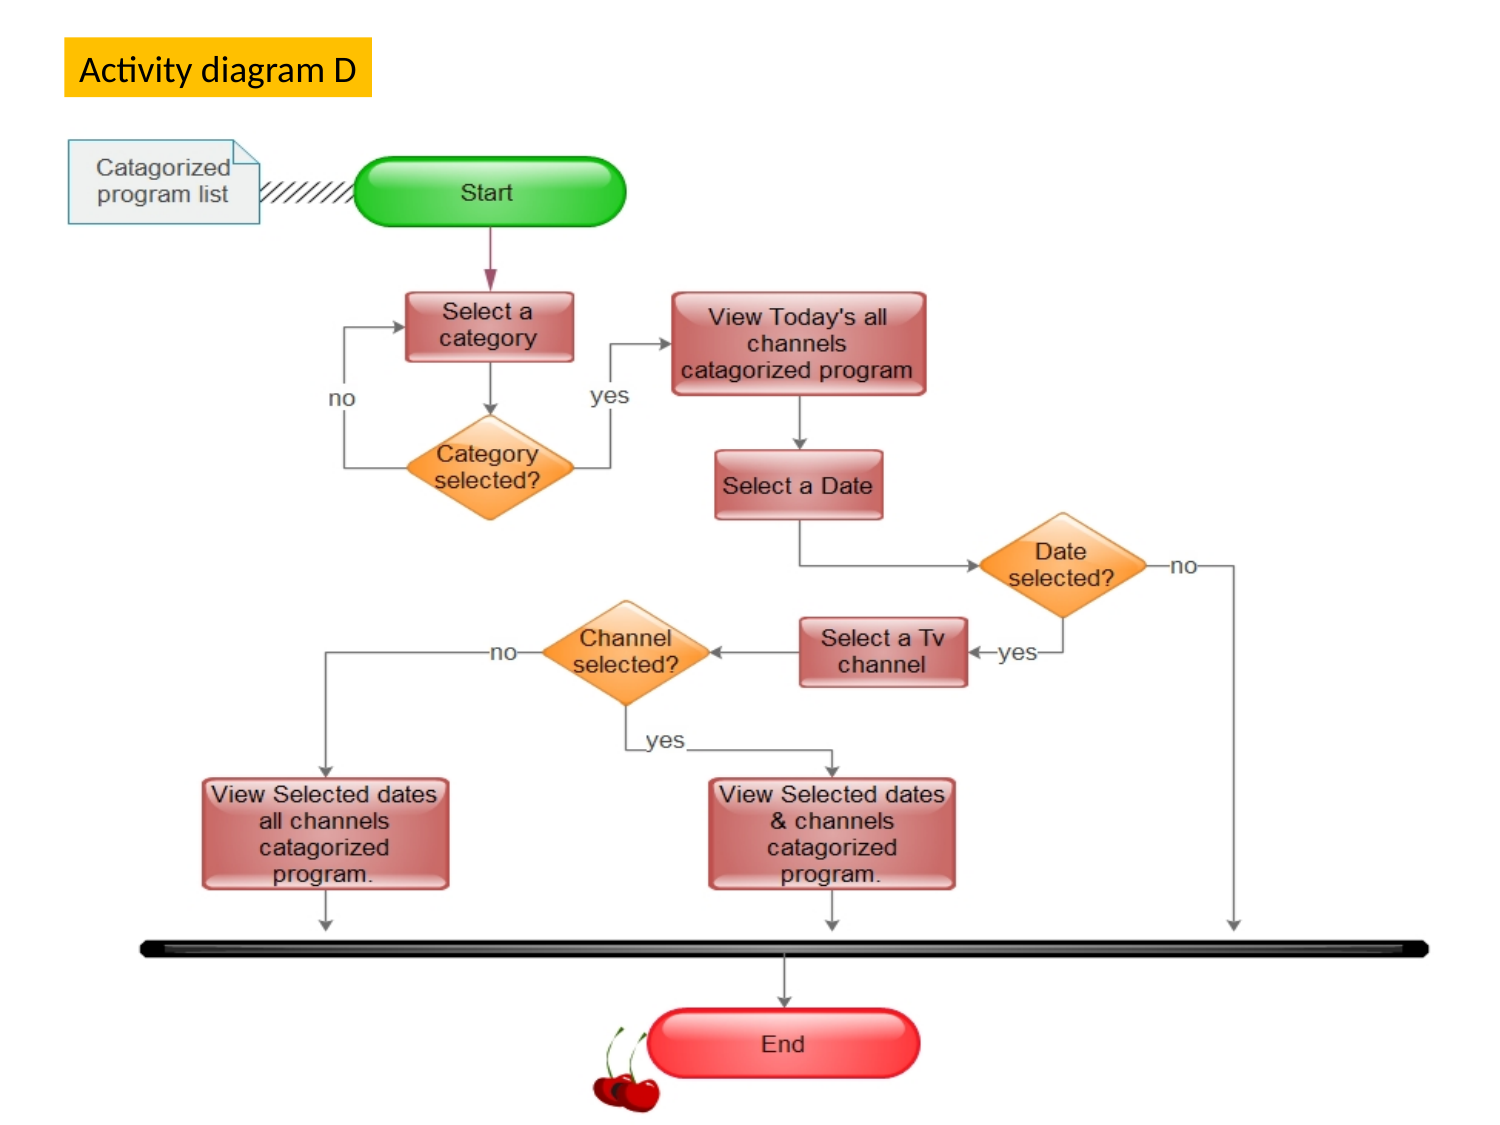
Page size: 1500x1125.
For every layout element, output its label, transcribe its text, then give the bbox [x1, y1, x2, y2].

text_box Activity diagram D [64, 37, 372, 98]
picture [62, 105, 1438, 1125]
